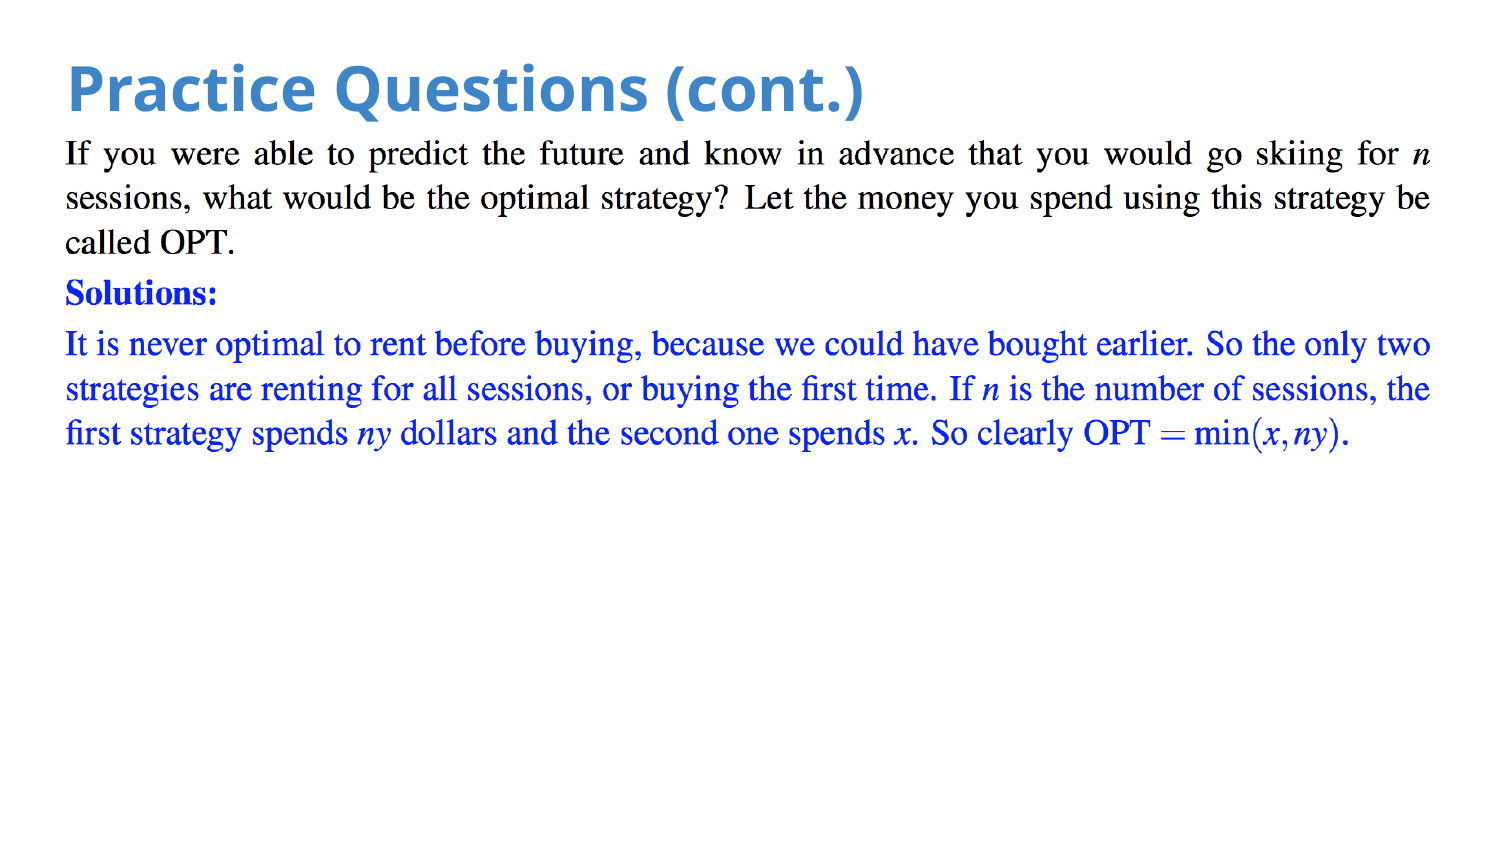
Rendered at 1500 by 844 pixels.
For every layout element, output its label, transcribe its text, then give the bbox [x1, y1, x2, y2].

picture [50, 128, 1450, 463]
title Practice Questions (cont.) [51, 34, 1449, 127]
